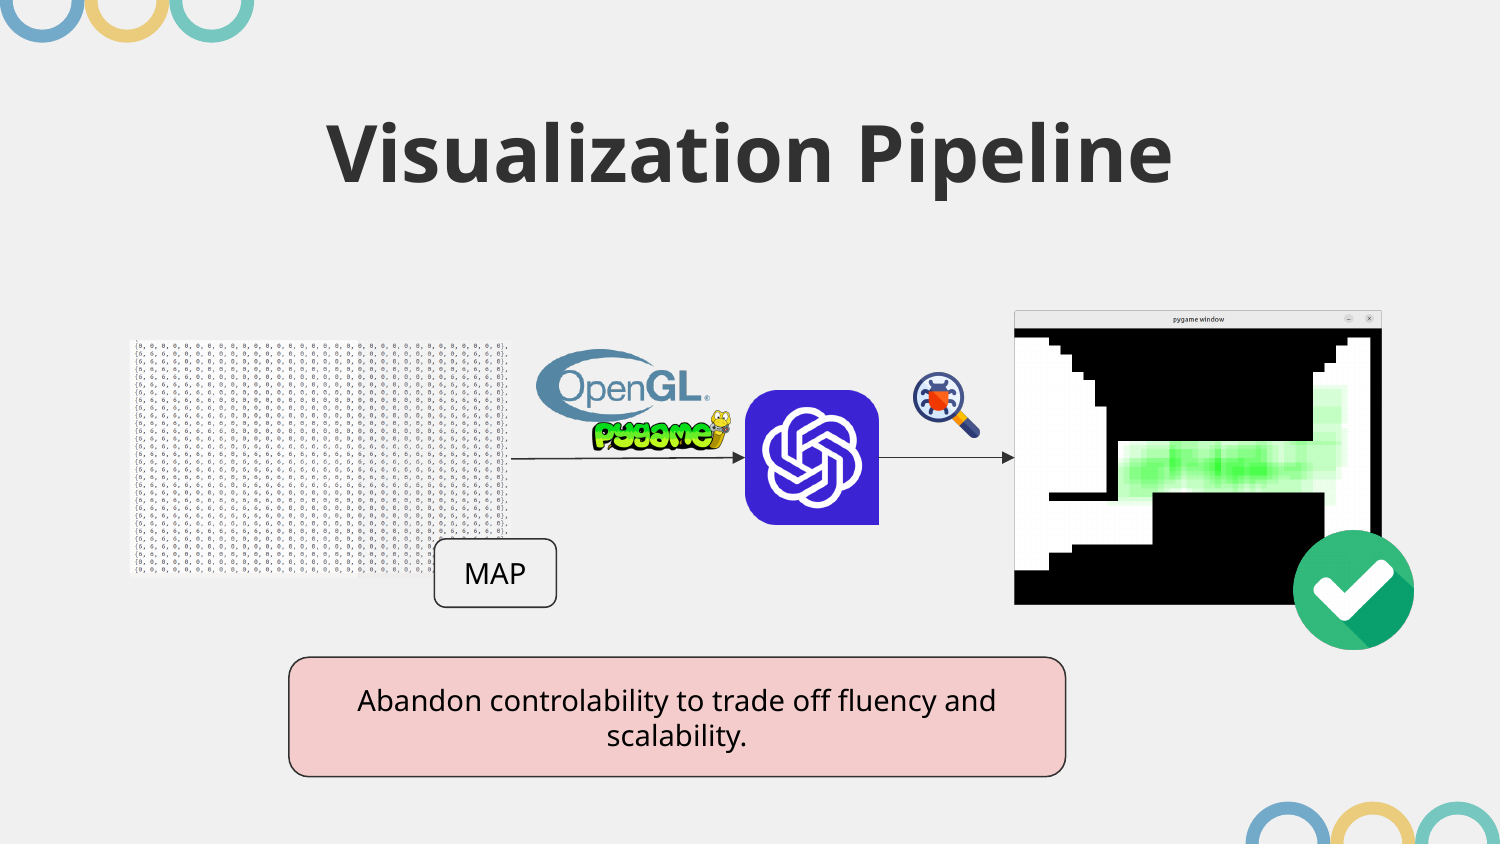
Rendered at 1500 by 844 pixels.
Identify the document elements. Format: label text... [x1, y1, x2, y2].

text_box Abandon controlability to trade off fluency and scalability. [288, 659, 1066, 777]
title Visualization Pipeline [118, 88, 1382, 149]
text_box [129, 310, 1414, 651]
picture [591, 409, 733, 452]
